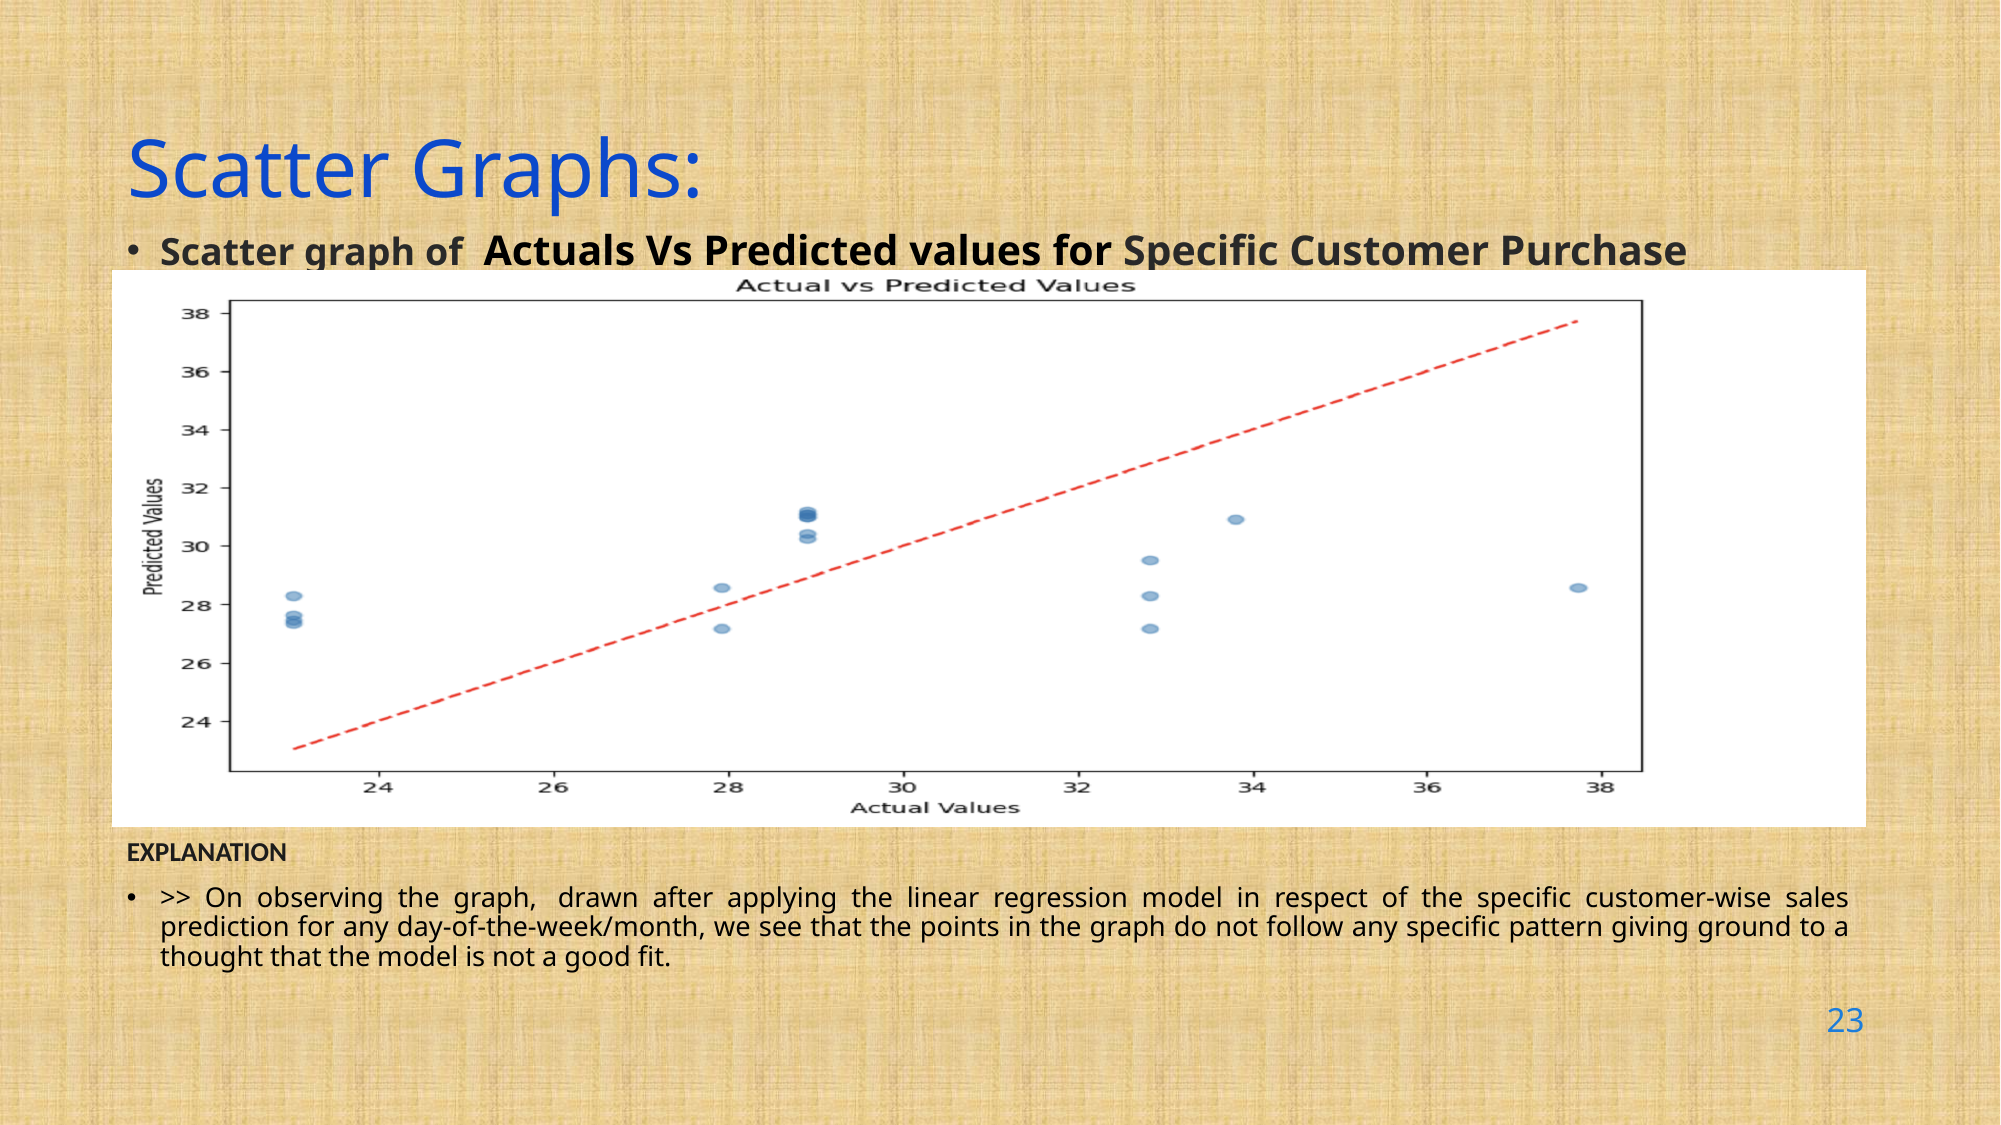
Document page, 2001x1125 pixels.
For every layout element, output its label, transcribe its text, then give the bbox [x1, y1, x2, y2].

list Scatter graph of Actuals Vs Predicted values​ for Specific Customer Purchase EXPLANATION >> On observing the graph, drawn after applying the linear regression model in respect of the specific customer-wise sales prediction for any day-of-the-week/month, we see that the points in the graph do not follow any specific pattern giving ground to a thought that the model is not a good fit. [112, 222, 1866, 270]
slide_number 23 [1429, 988, 1880, 1055]
list Scatter graph of Actuals Vs Predicted values​ for Specific Customer Purchase EXPLANATION >> On observing the graph, drawn after applying the linear regression model in respect of the specific customer-wise sales prediction for any day-of-the-week/month, we see that the points in the graph do not follow any specific pattern giving ground to a thought that the model is not a good fit. [112, 827, 1866, 989]
text_box Scatter Graphs: [112, 121, 1838, 223]
picture [0, 0, 2001, 1125]
